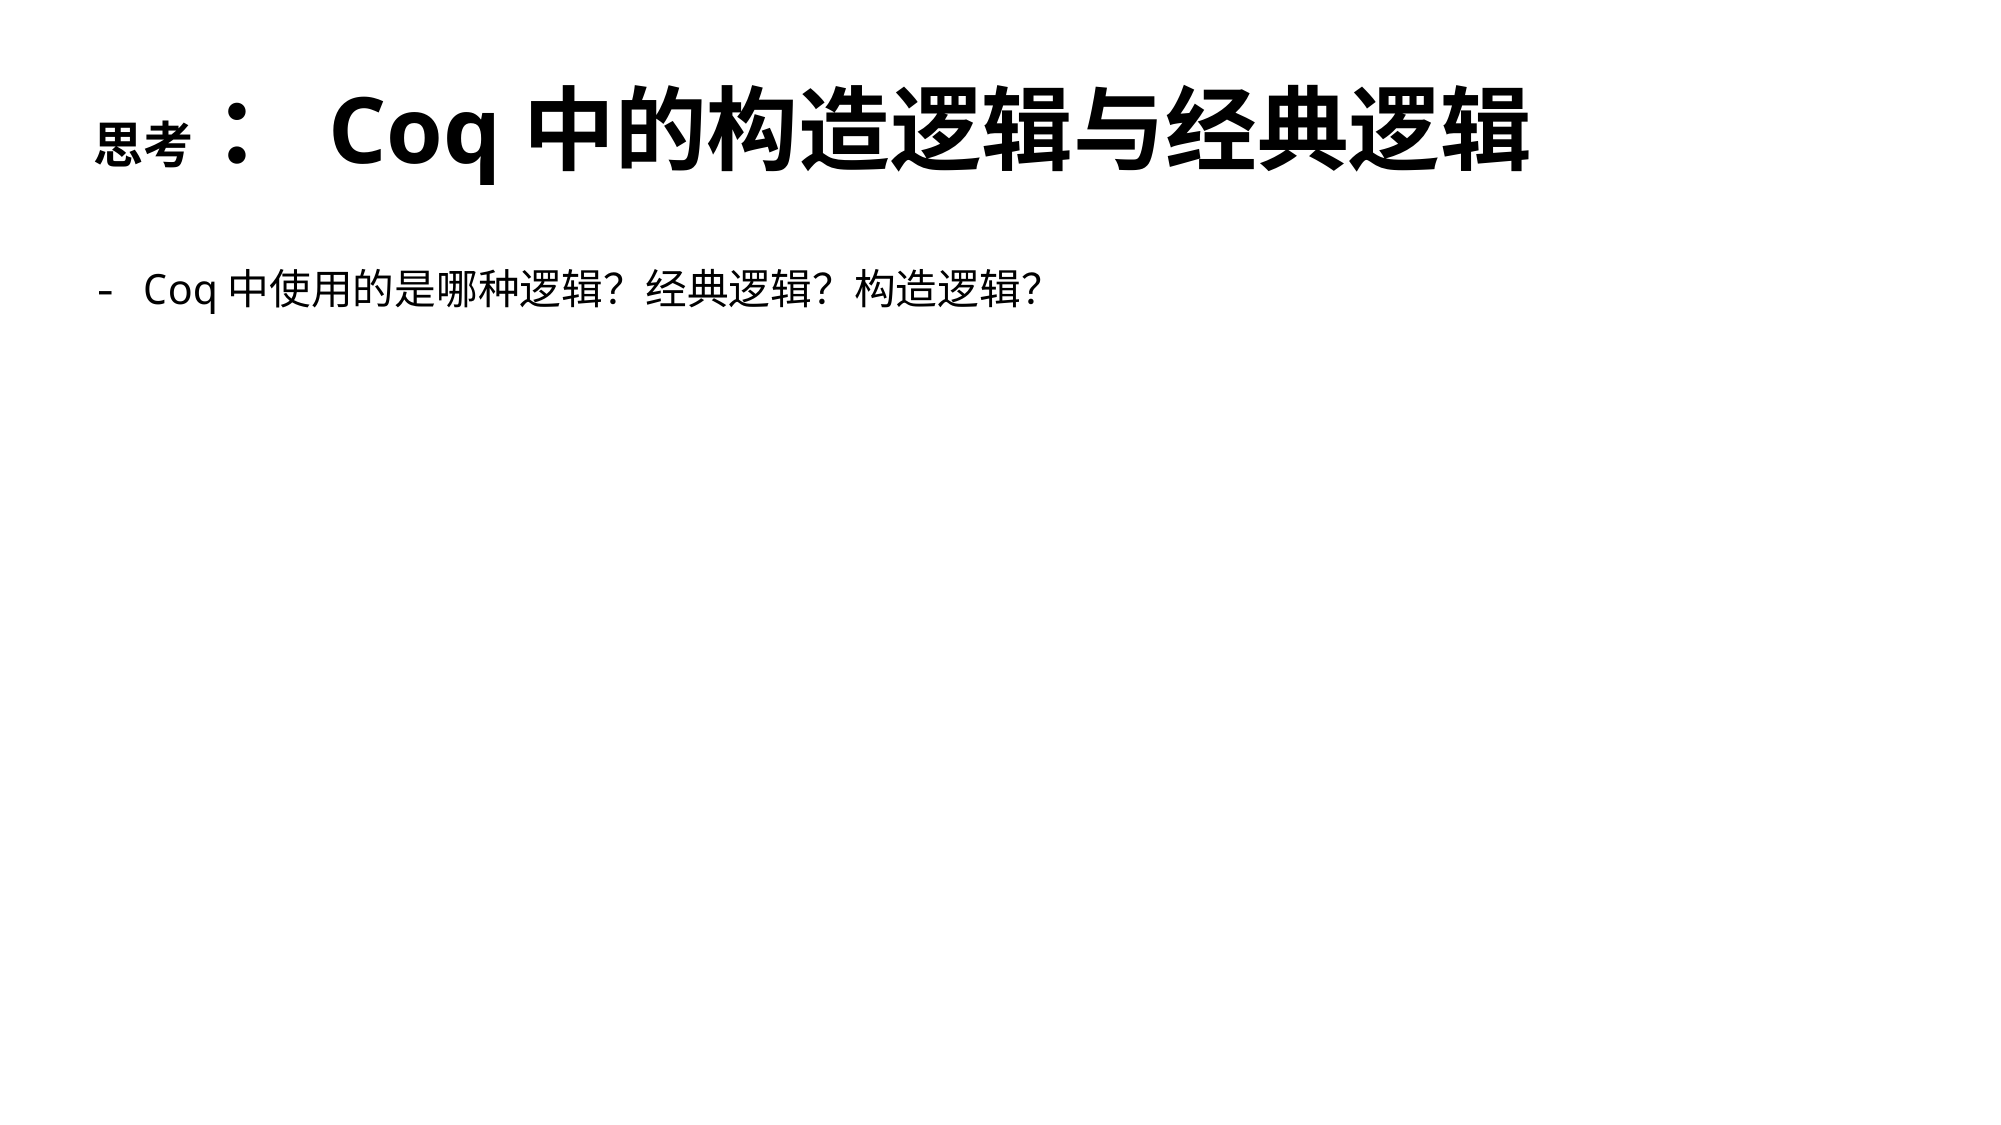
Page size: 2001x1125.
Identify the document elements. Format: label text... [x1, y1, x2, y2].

text_box - Coq中使用的是哪种逻辑？经典逻辑？构造逻辑？ [78, 255, 1078, 321]
title 思考 ：Coq中的构造逻辑与经典逻辑 [78, 25, 1804, 243]
